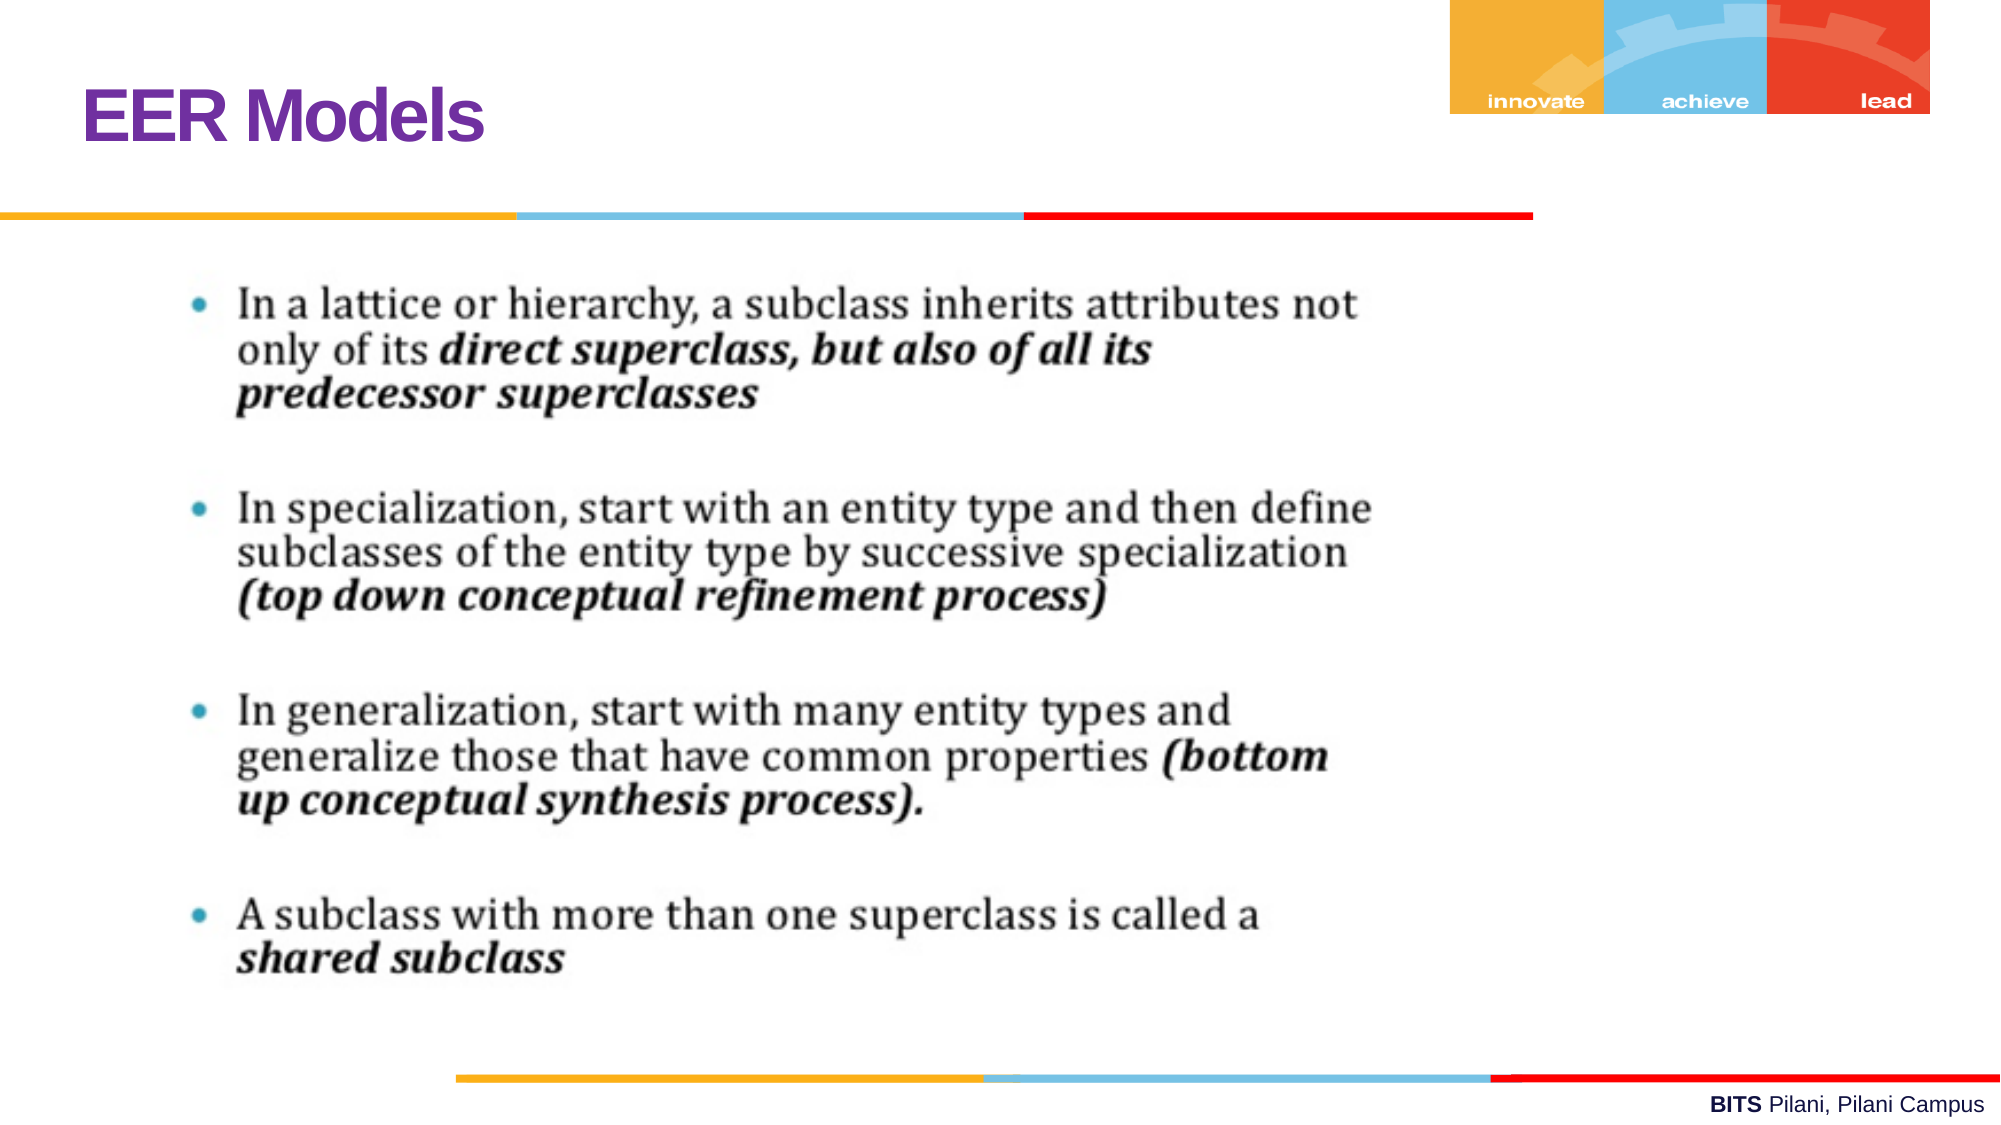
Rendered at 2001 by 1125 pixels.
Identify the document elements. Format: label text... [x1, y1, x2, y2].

list EER Models [66, 24, 1450, 213]
picture [182, 260, 1374, 992]
picture [1449, 0, 1930, 114]
